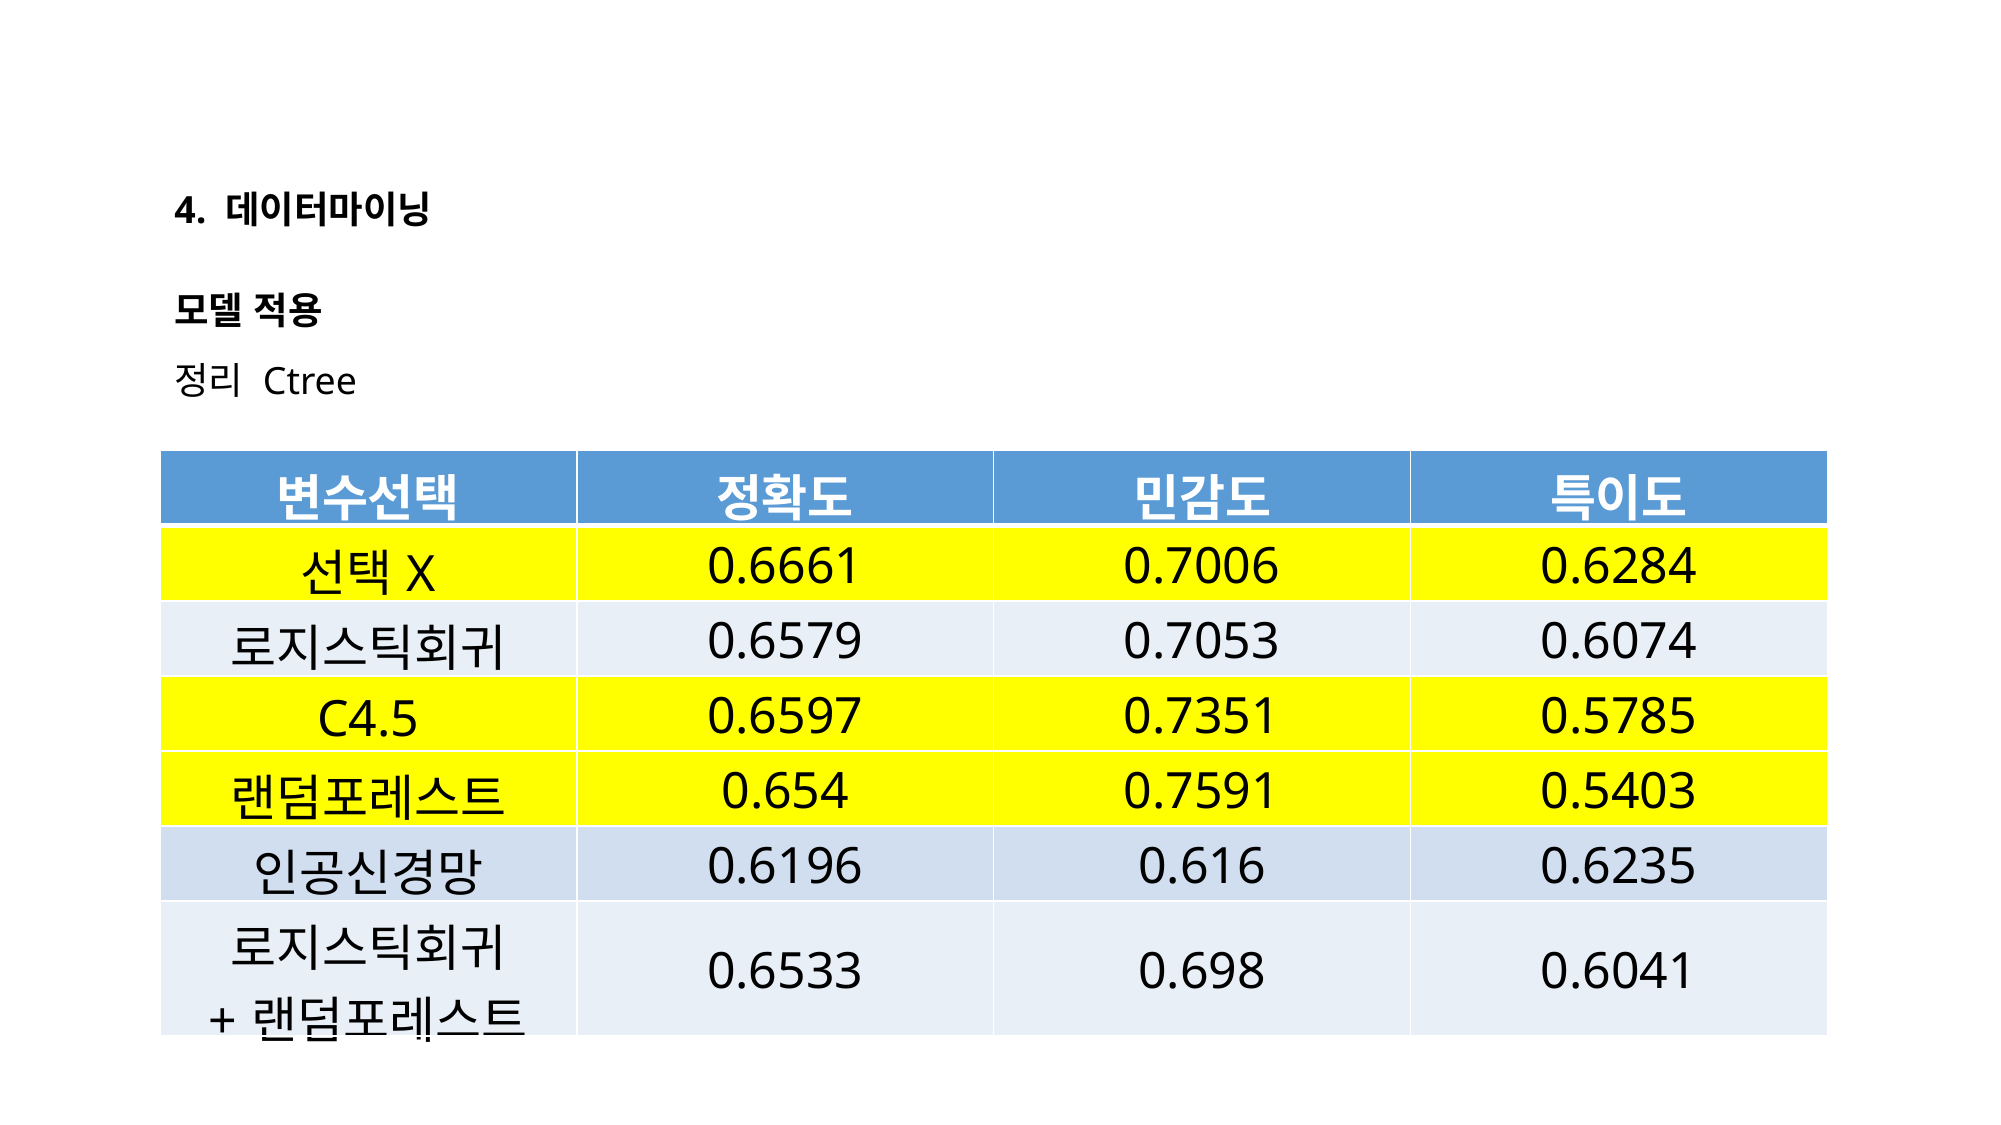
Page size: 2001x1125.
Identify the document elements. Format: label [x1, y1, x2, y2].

table_cell [994, 827, 1410, 900]
table_header [994, 451, 1410, 523]
table_cell [161, 602, 576, 675]
text_box [159, 279, 1059, 340]
table_cell [994, 528, 1410, 600]
table_cell [161, 827, 576, 900]
table_cell [1411, 827, 1827, 900]
table_cell [578, 752, 993, 825]
table_cell [161, 752, 576, 825]
table_cell [161, 528, 576, 600]
table_cell [1411, 602, 1827, 675]
table_cell [578, 902, 993, 1035]
table_cell [994, 602, 1410, 675]
table_cell [994, 752, 1410, 825]
text_box [159, 349, 1705, 410]
table_header [1411, 451, 1827, 523]
table_cell [994, 902, 1410, 1035]
table_cell [578, 827, 993, 900]
table_cell [1411, 677, 1827, 750]
table_cell [578, 602, 993, 675]
table_cell [994, 677, 1410, 750]
table_cell [1411, 752, 1827, 825]
table_cell [161, 902, 576, 1035]
table_header [161, 451, 576, 523]
table_cell [1411, 902, 1827, 1035]
table_cell [161, 677, 576, 750]
table_cell [578, 677, 993, 750]
table_cell [578, 528, 993, 600]
text_box [159, 178, 663, 239]
table_cell [1411, 528, 1827, 600]
table_header [578, 451, 993, 523]
